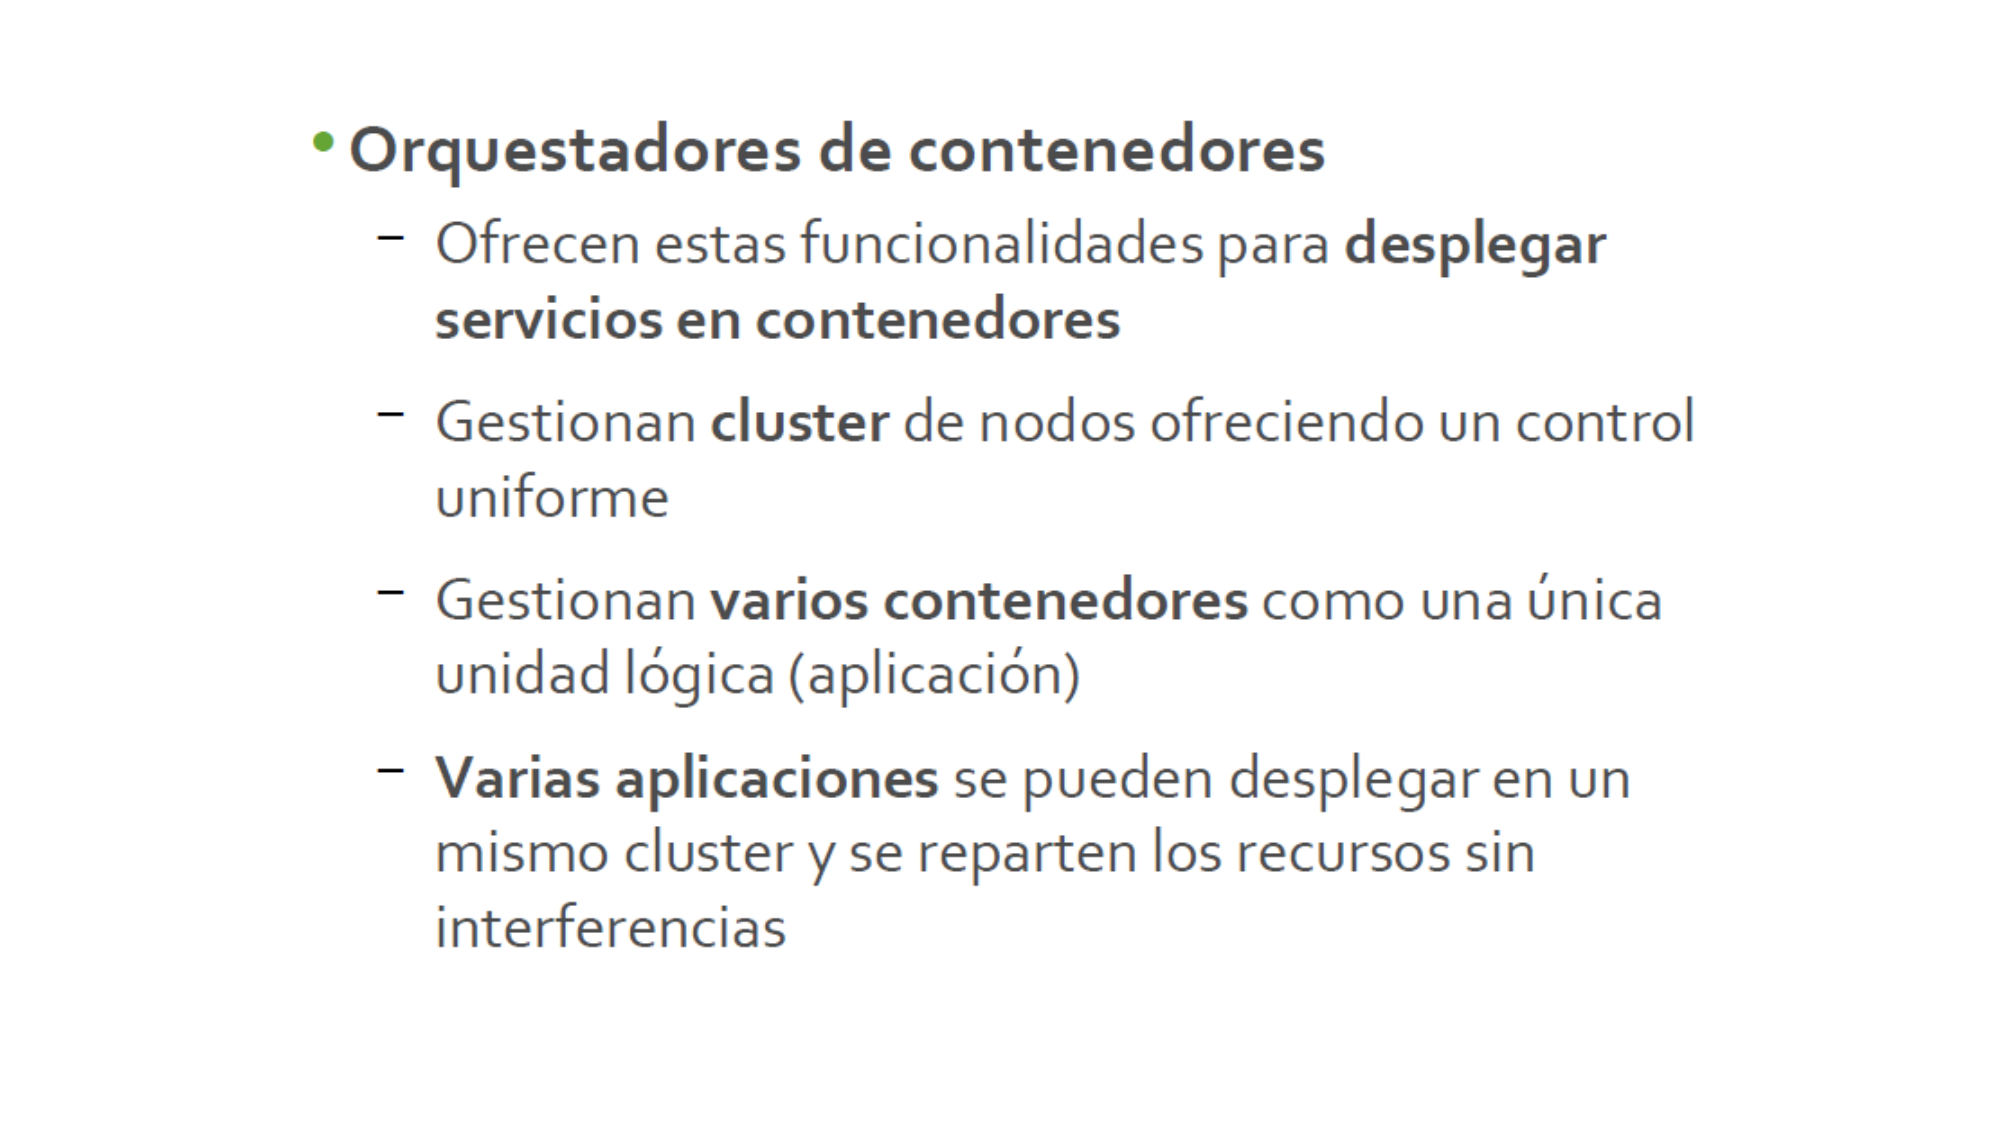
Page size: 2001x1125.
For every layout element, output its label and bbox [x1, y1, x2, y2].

list [294, 105, 1760, 988]
